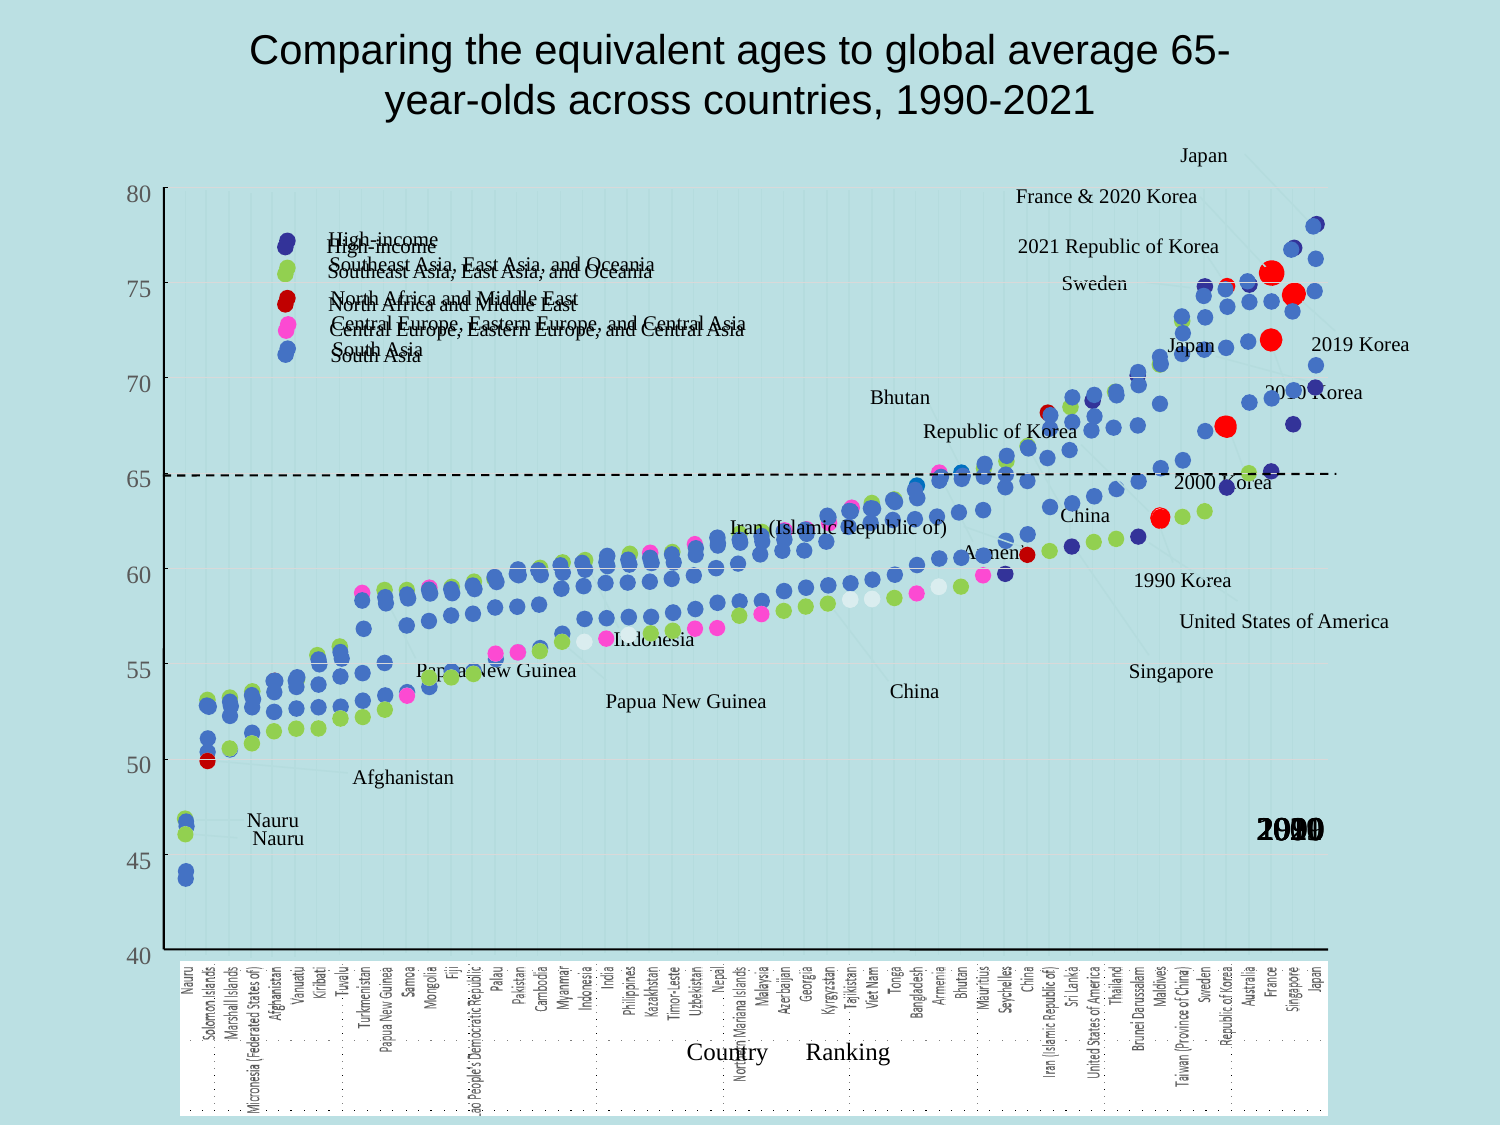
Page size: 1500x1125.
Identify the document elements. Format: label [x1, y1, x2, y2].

text_box [125, 134, 1449, 1116]
text_box [210, 15, 1270, 130]
